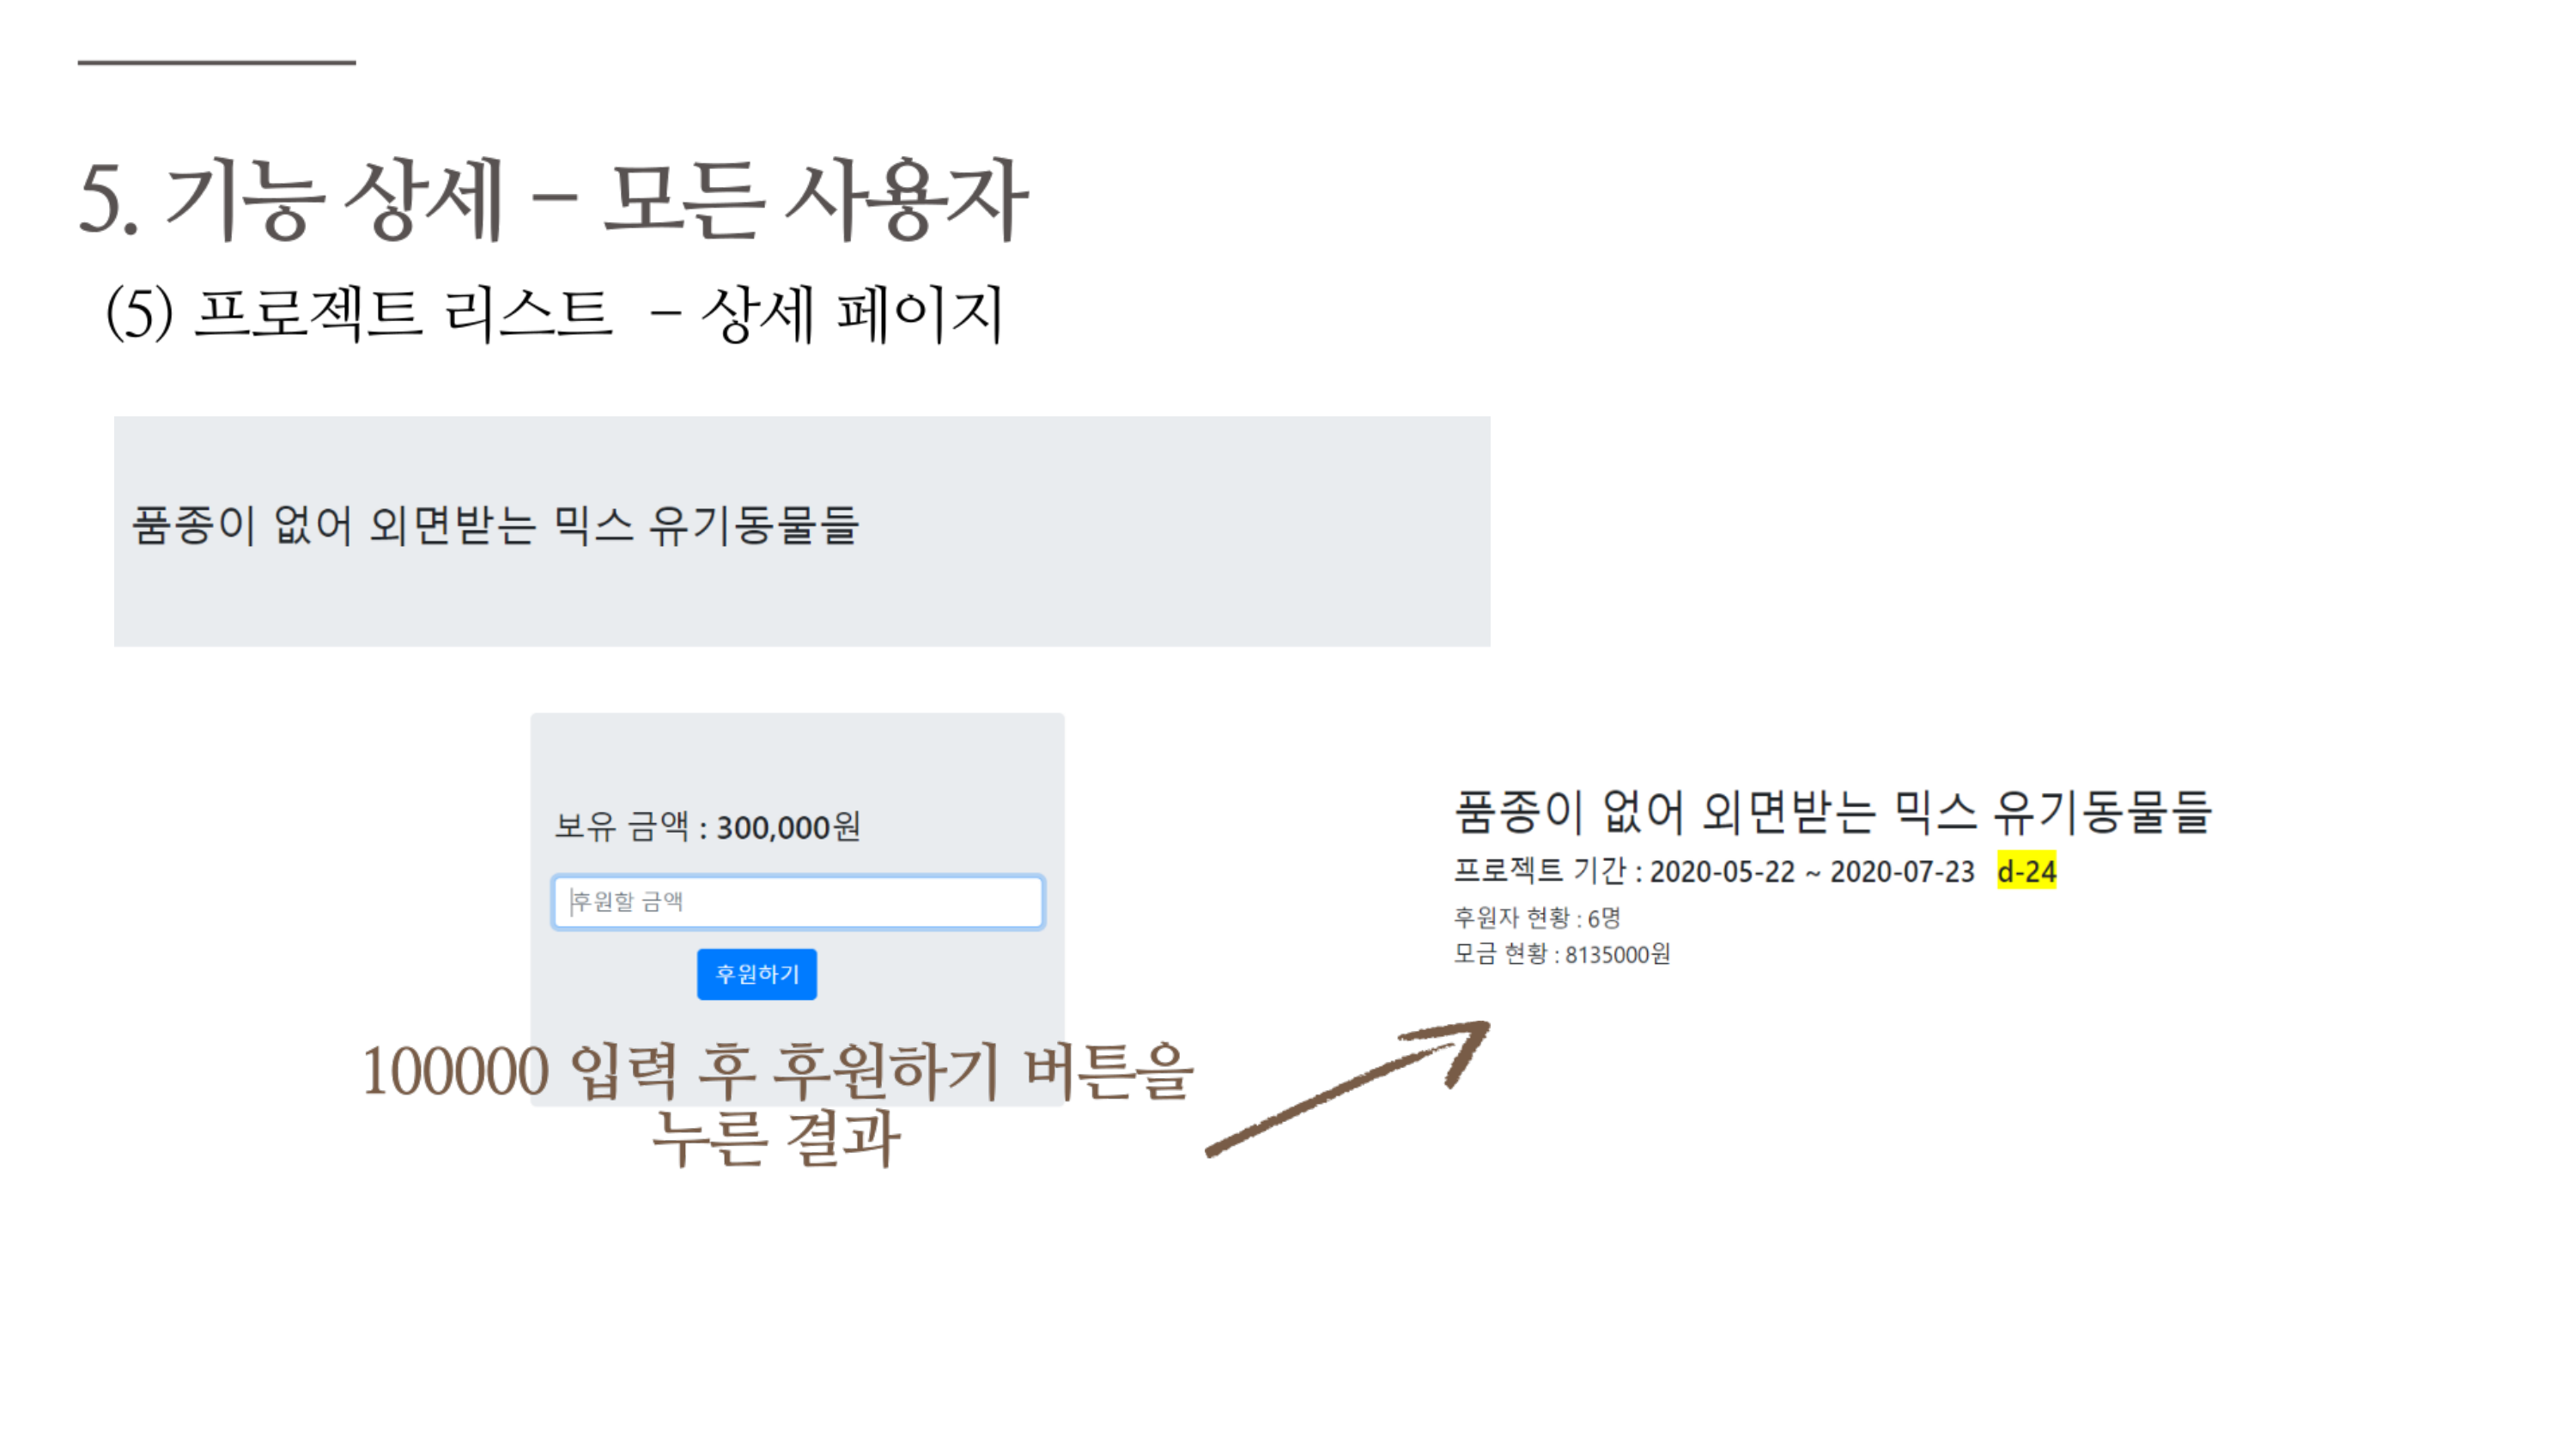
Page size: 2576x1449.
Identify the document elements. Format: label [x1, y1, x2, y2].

text_box [1204, 1021, 1491, 1160]
picture [0, 136, 1087, 379]
text_box [1409, 724, 2280, 1004]
picture [346, 1028, 1224, 1203]
text_box [76, 52, 356, 74]
text_box [113, 415, 1491, 1211]
